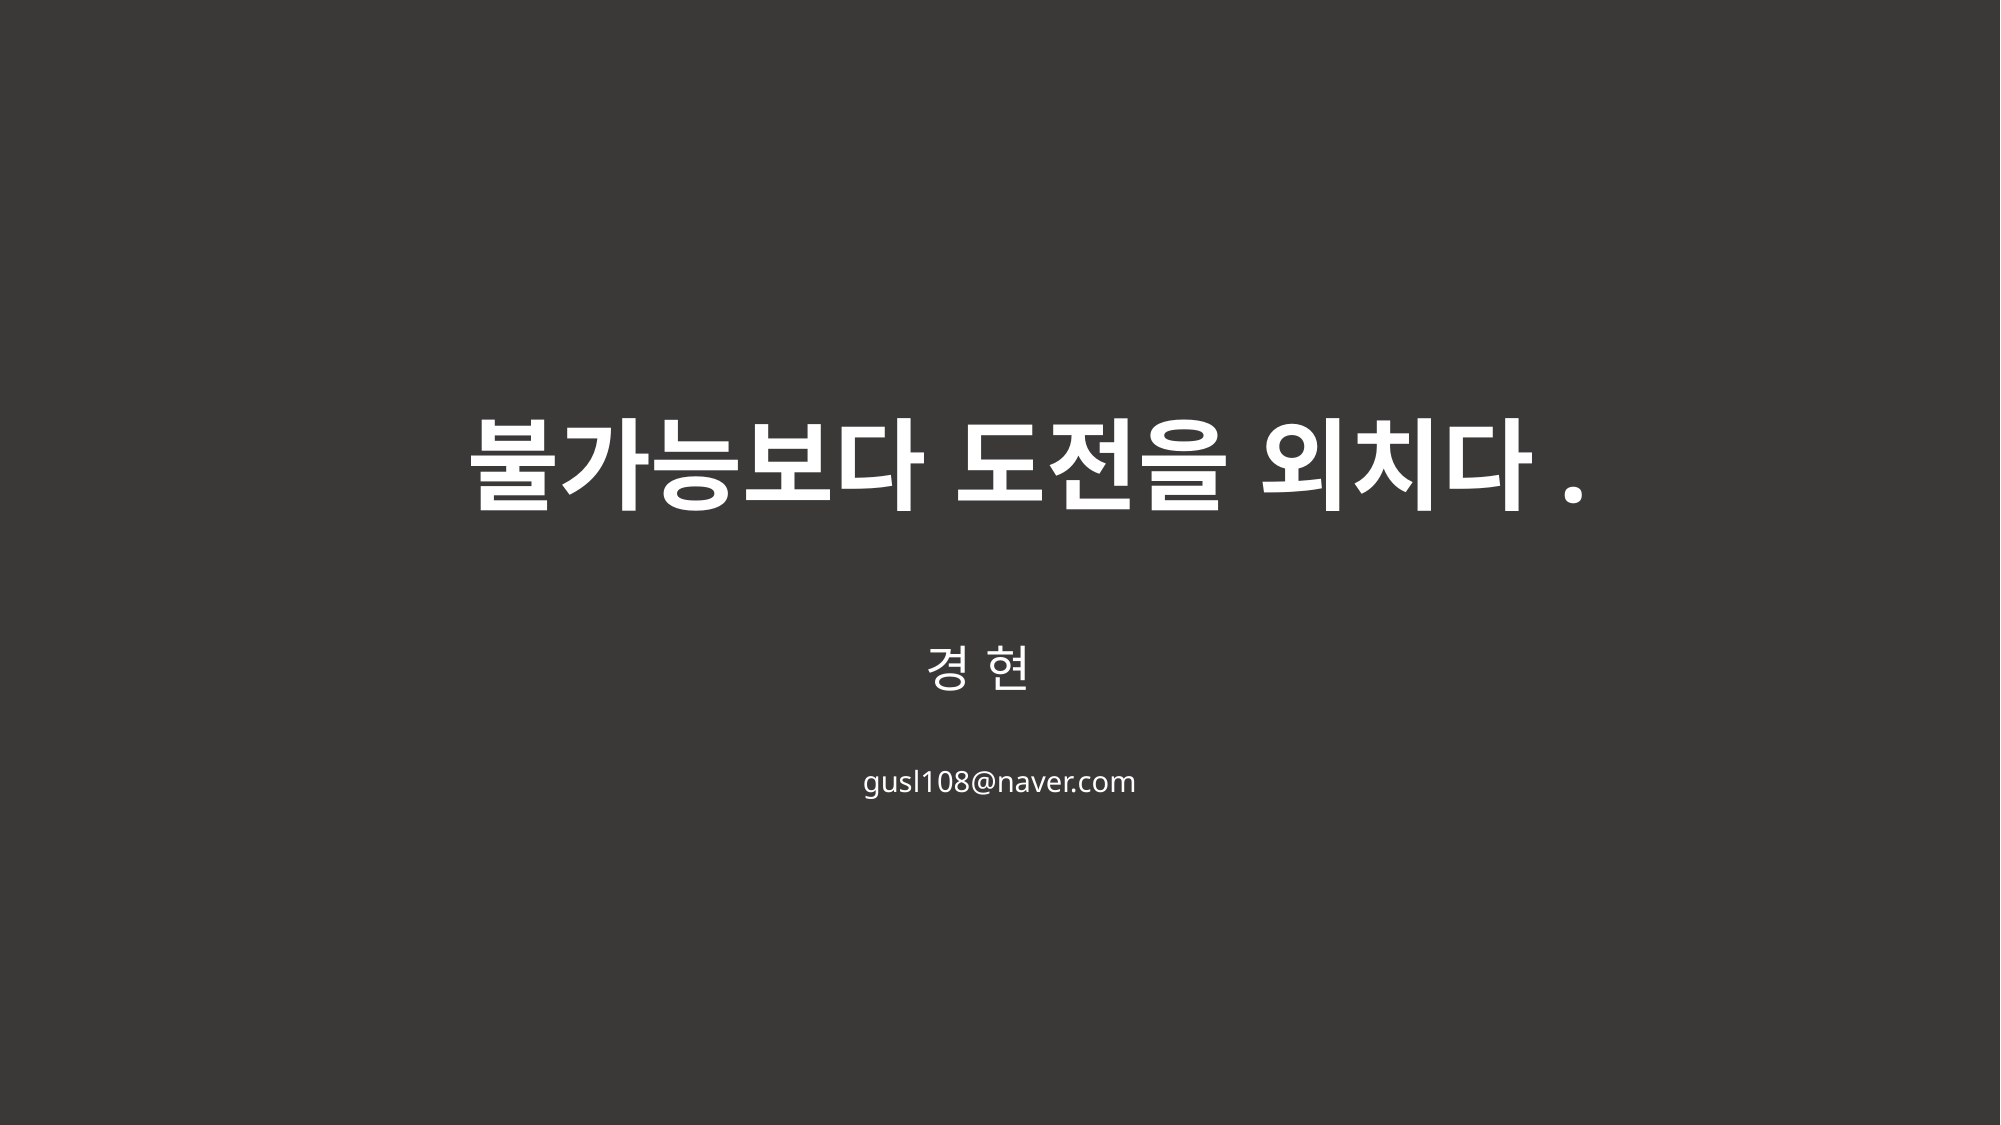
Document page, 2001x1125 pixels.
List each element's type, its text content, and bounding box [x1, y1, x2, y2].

text_box gusl108@naver.com [656, 763, 1344, 799]
text_box 경 현 [849, 630, 1107, 706]
text_box 불가능보다 도전을 외치다. [404, 402, 1650, 523]
